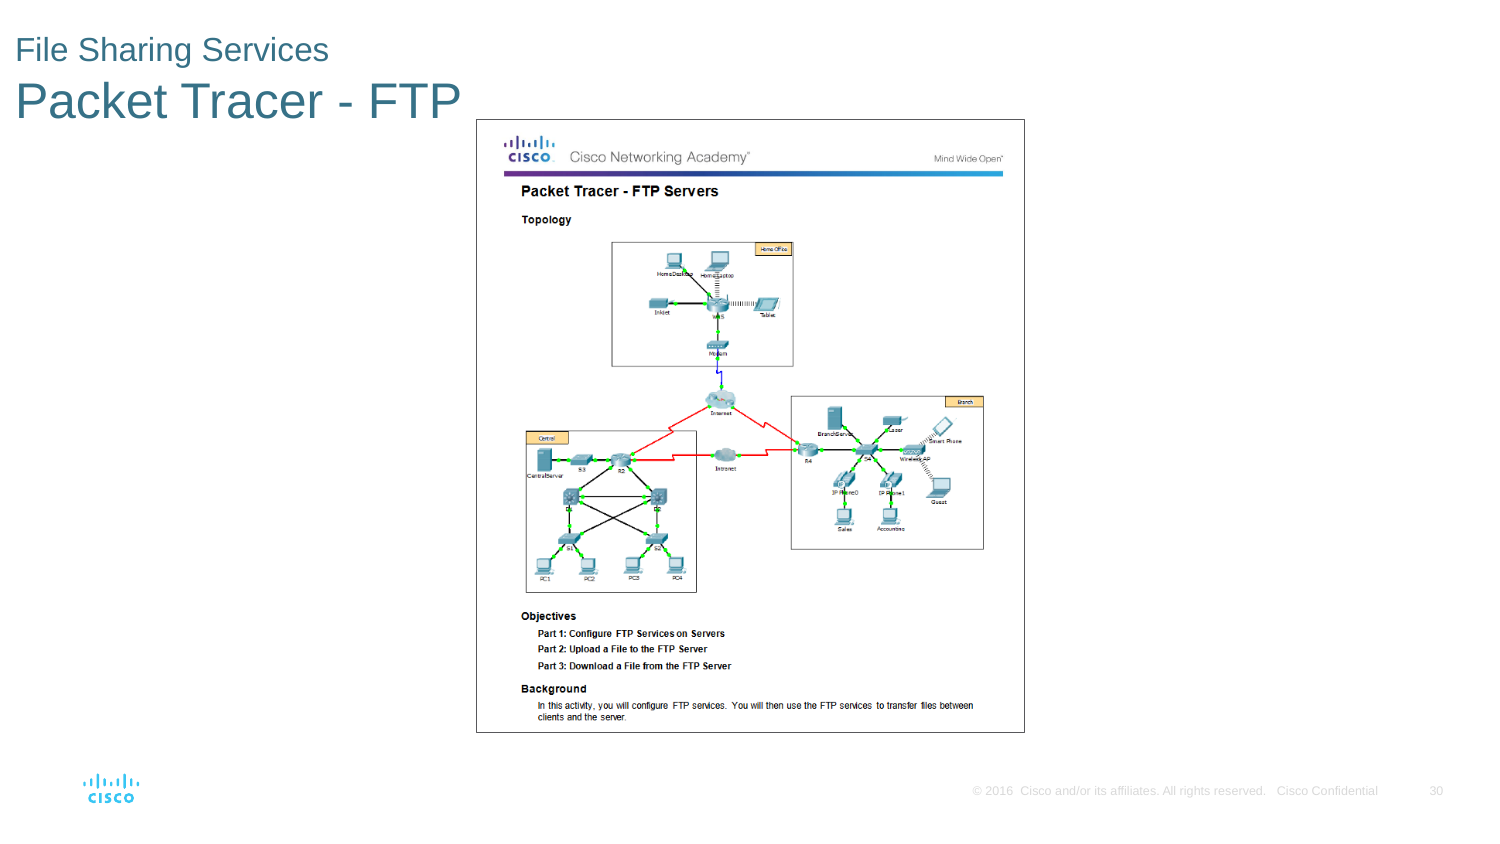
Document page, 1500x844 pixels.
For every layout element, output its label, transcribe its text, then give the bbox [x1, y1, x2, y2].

text_box [474, 117, 1026, 126]
title File Sharing Services Packet Tracer - FTP [0, 16, 1500, 141]
text_box [474, 730, 1026, 735]
picture [476, 125, 1023, 725]
